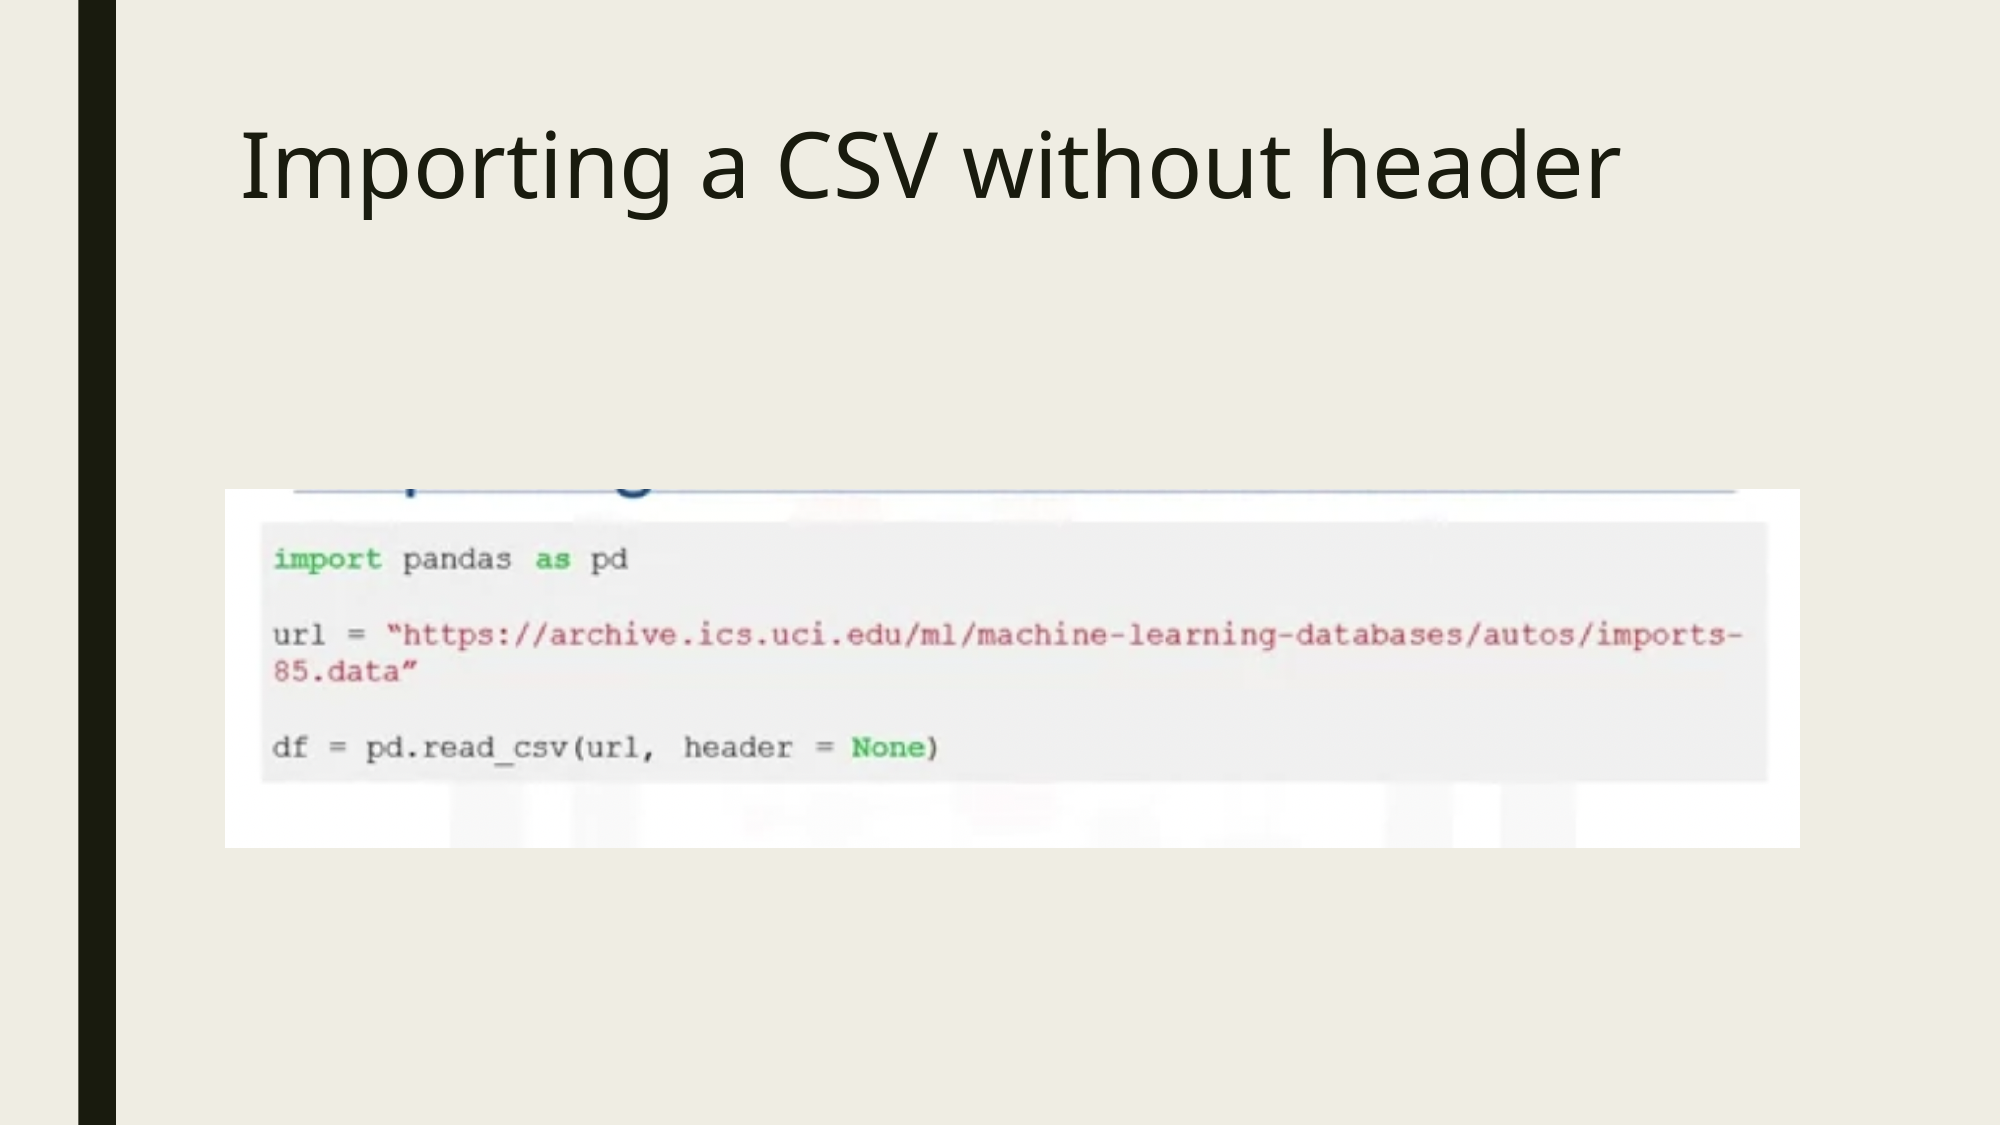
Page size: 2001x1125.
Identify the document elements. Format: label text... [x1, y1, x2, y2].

title Importing a CSV without header [225, 112, 1800, 357]
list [224, 489, 1800, 848]
